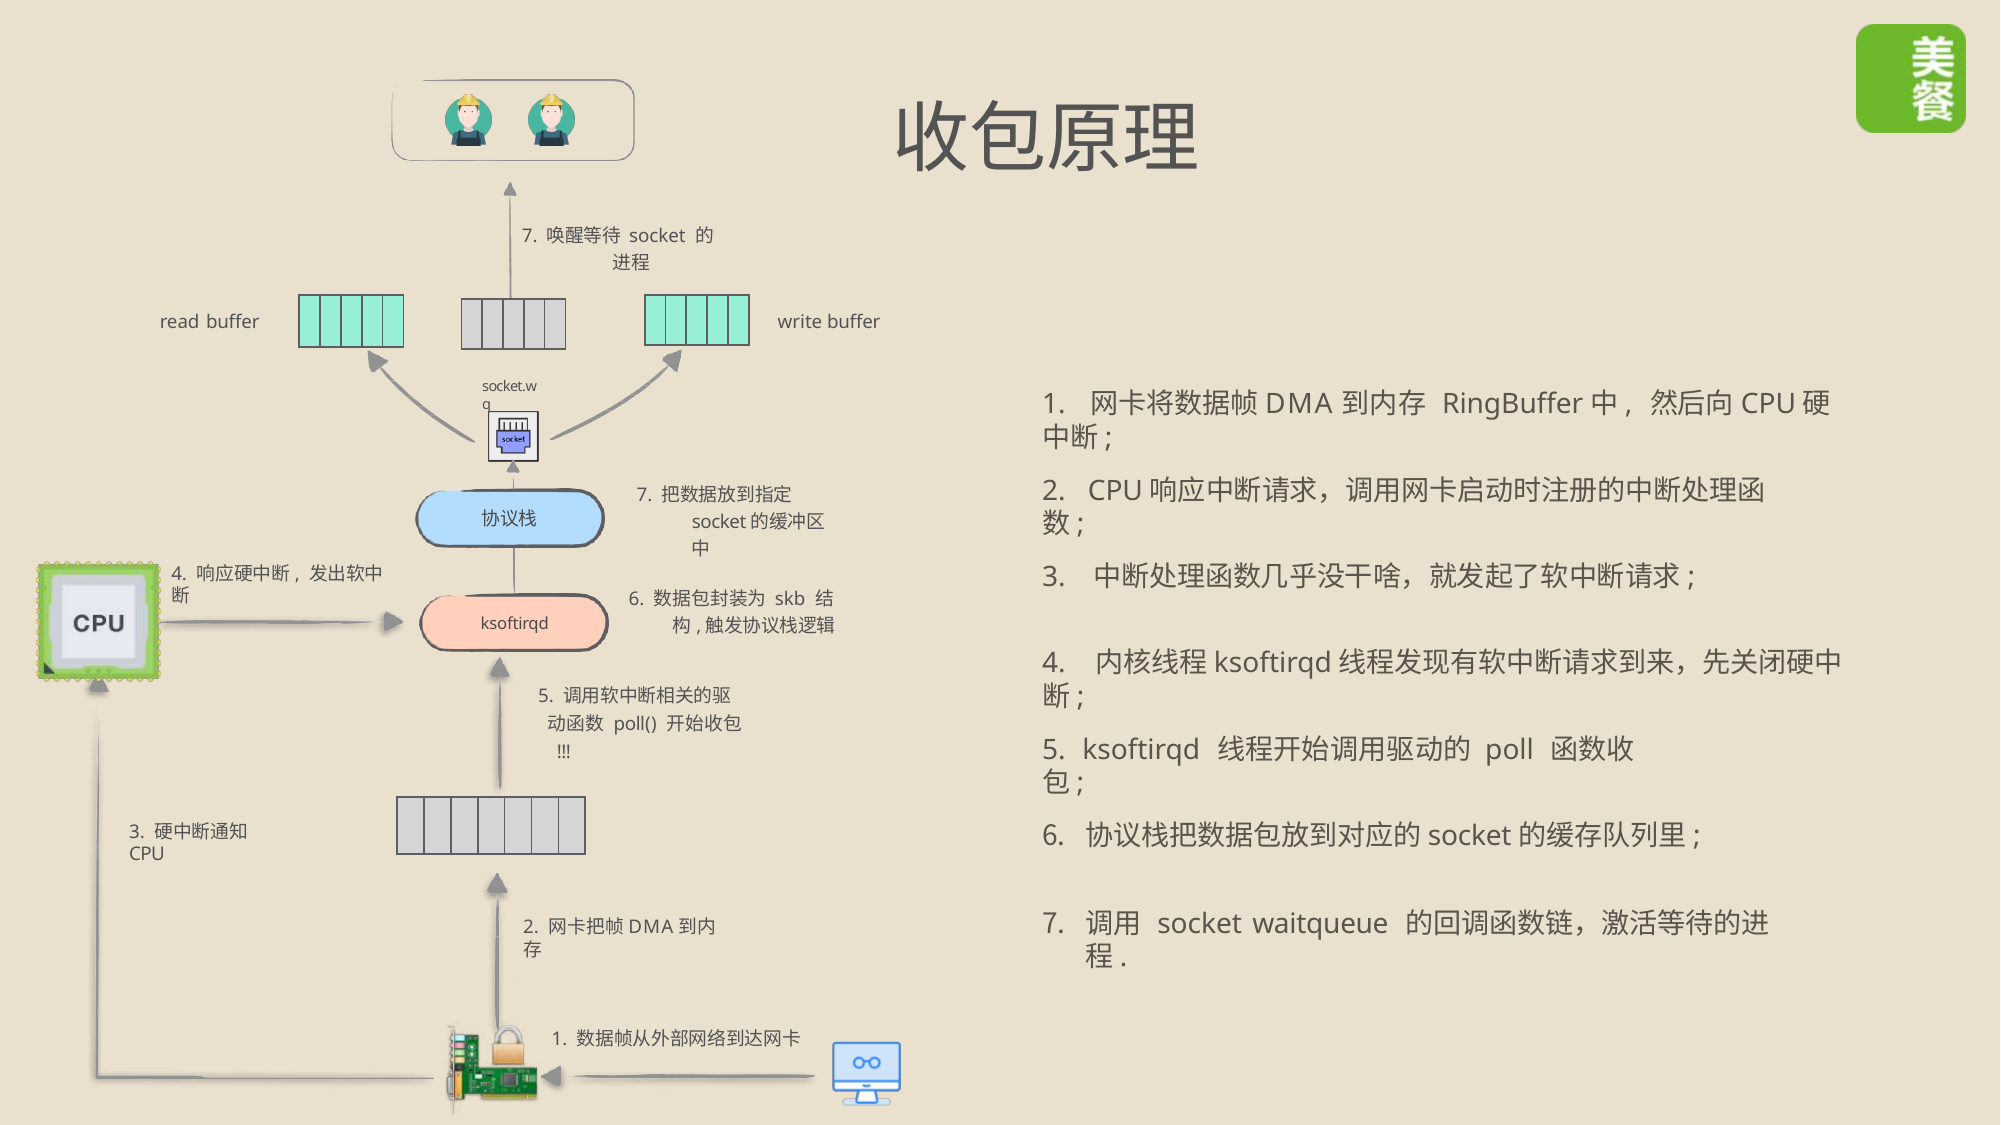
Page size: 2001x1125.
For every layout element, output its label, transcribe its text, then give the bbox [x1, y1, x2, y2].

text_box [81, 810, 445, 1089]
text_box 5. ksoftirqd 线程开始调⽤驱动的 poll 函数收包; [1039, 728, 1663, 799]
table_header [462, 300, 481, 348]
table_header [363, 296, 382, 346]
text_box 4. 内核线程ksoftirqd线程发现有软中断请求到来，先关闭硬中断; [1040, 642, 1870, 713]
text_box read buffer [157, 308, 261, 333]
table_header [525, 300, 544, 348]
text_box 3. 中断处理函数⼏乎没⼲啥，就发起了软中断请求; [1040, 555, 1698, 593]
text_box socket.wq [480, 375, 544, 404]
text_box write buffer [775, 308, 884, 333]
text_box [366, 350, 476, 443]
table_header [321, 296, 340, 346]
text_box 7. 把数据放到指定socket的缓冲区中 [634, 475, 843, 560]
picture [1856, 24, 1966, 133]
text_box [549, 349, 683, 441]
table_header [532, 810, 558, 853]
text_box 1. ⽹卡将数据帧DMA到内存 RingBuffer中, 然后向CPU硬中断; [1039, 383, 1834, 454]
text_box 7. 唤醒等待 socket 的进程 [521, 216, 724, 274]
picture [605, 593, 609, 653]
table_header [708, 296, 727, 344]
table_header [452, 810, 477, 853]
table_header [383, 296, 403, 346]
table_header [505, 810, 531, 853]
text_box 6. 数据包封装为 skb 结构,触发协议栈逻辑 [626, 579, 851, 637]
title 收包原理 [890, 86, 1204, 277]
table_header [687, 296, 706, 344]
table_header [646, 296, 665, 344]
table_header [666, 296, 685, 344]
text_box 2. CPU响应中断请求，调⽤⽹卡启动时注册的中断处理函数; [1040, 469, 1808, 540]
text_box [36, 405, 605, 801]
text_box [503, 182, 517, 348]
text_box 5. 调⽤软中断相关的驱动函数 poll() 开始收包 !!! [609, 675, 751, 763]
table_header [483, 300, 498, 348]
table_header [559, 810, 584, 853]
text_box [390, 79, 635, 162]
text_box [445, 867, 907, 1116]
table_header [479, 810, 504, 853]
table_header [729, 296, 748, 344]
table_header [300, 296, 319, 346]
text_box 协议栈把数据包放到对应的socket的缓存队列⾥; 调⽤ socket waitqueue 的回调函数链，激活等待的进程. [1039, 815, 1796, 973]
table_header [342, 296, 361, 346]
table_header [545, 300, 565, 348]
